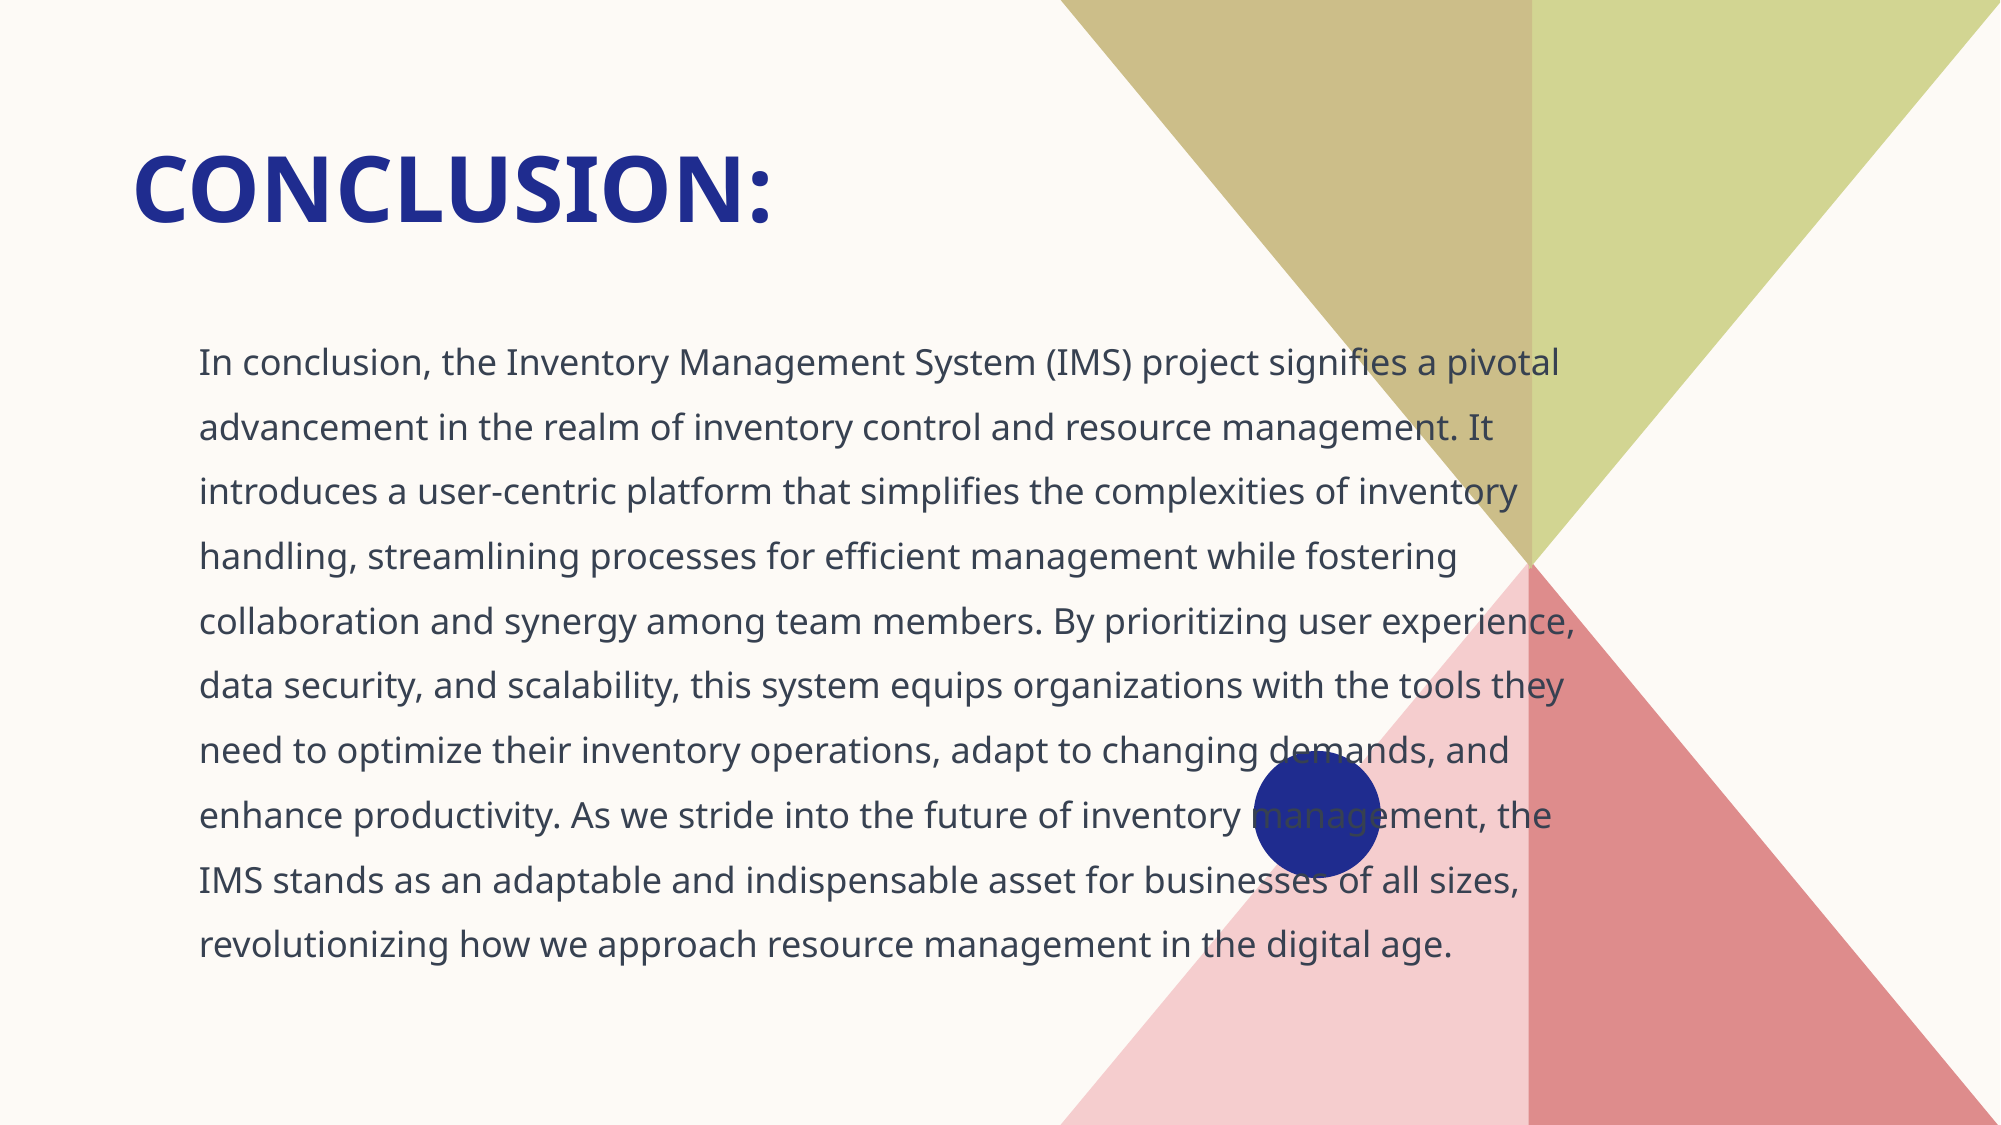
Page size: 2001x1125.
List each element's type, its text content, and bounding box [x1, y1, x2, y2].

title Conclusion: [116, 14, 1180, 248]
list In conclusion, the Inventory Management System (IMS) project signifies a pivotal advancement in the realm of inventory control and resource management. It introduces a user-centric platform that simplifies the complexities of inventory handling, streamlining processes for efficient management while fostering collaboration and synergy among team members. By prioritizing user experience, data security, and scalability, this system equips organizations with the tools they need to optimize their inventory operations, adapt to changing demands, and enhance productivity. As we stride into the future of inventory management, the IMS stands as an adaptable and indispensable asset for businesses of all sizes, revolutionizing how we approach resource management in the digital age. [183, 310, 1624, 986]
